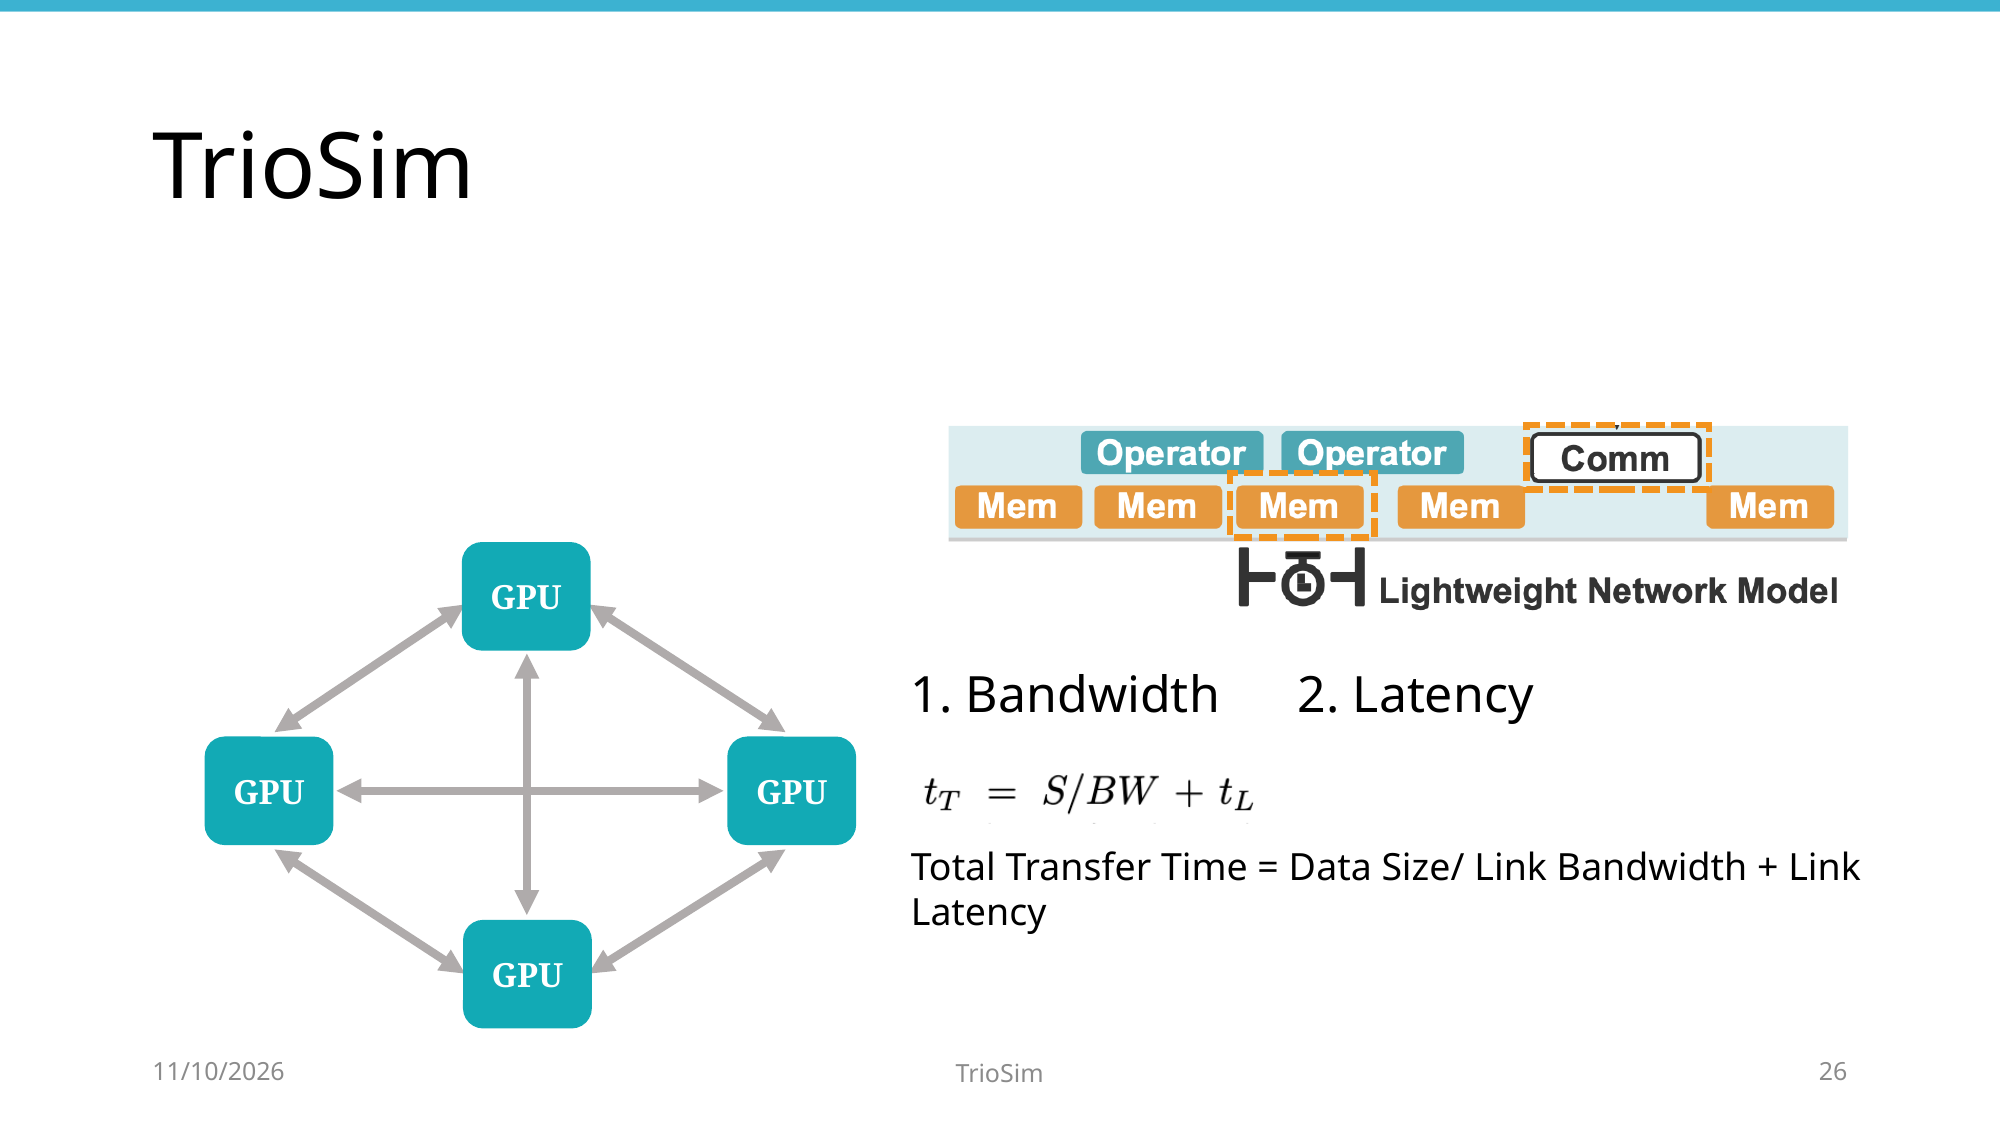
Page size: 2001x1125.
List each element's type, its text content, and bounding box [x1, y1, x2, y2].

title TrioSim [137, 59, 1863, 278]
text_box GPU [206, 738, 332, 843]
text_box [588, 849, 786, 974]
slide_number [137, 1042, 588, 1103]
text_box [588, 604, 786, 733]
text_box GPU [729, 738, 855, 843]
picture [904, 771, 1257, 824]
picture [948, 425, 1863, 637]
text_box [274, 849, 465, 974]
slide_number 26 [1412, 1042, 1863, 1103]
text_box GPU [463, 544, 589, 649]
text_box [498, 556, 1215, 1038]
text_box 1. Bandwidth 2. Latency Total Transfer Time = Data Size/ Link Bandwidth + Link Latency [895, 655, 2000, 941]
text_box GPU [465, 921, 590, 1027]
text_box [274, 604, 465, 733]
footer TrioSim [662, 1042, 1338, 1103]
